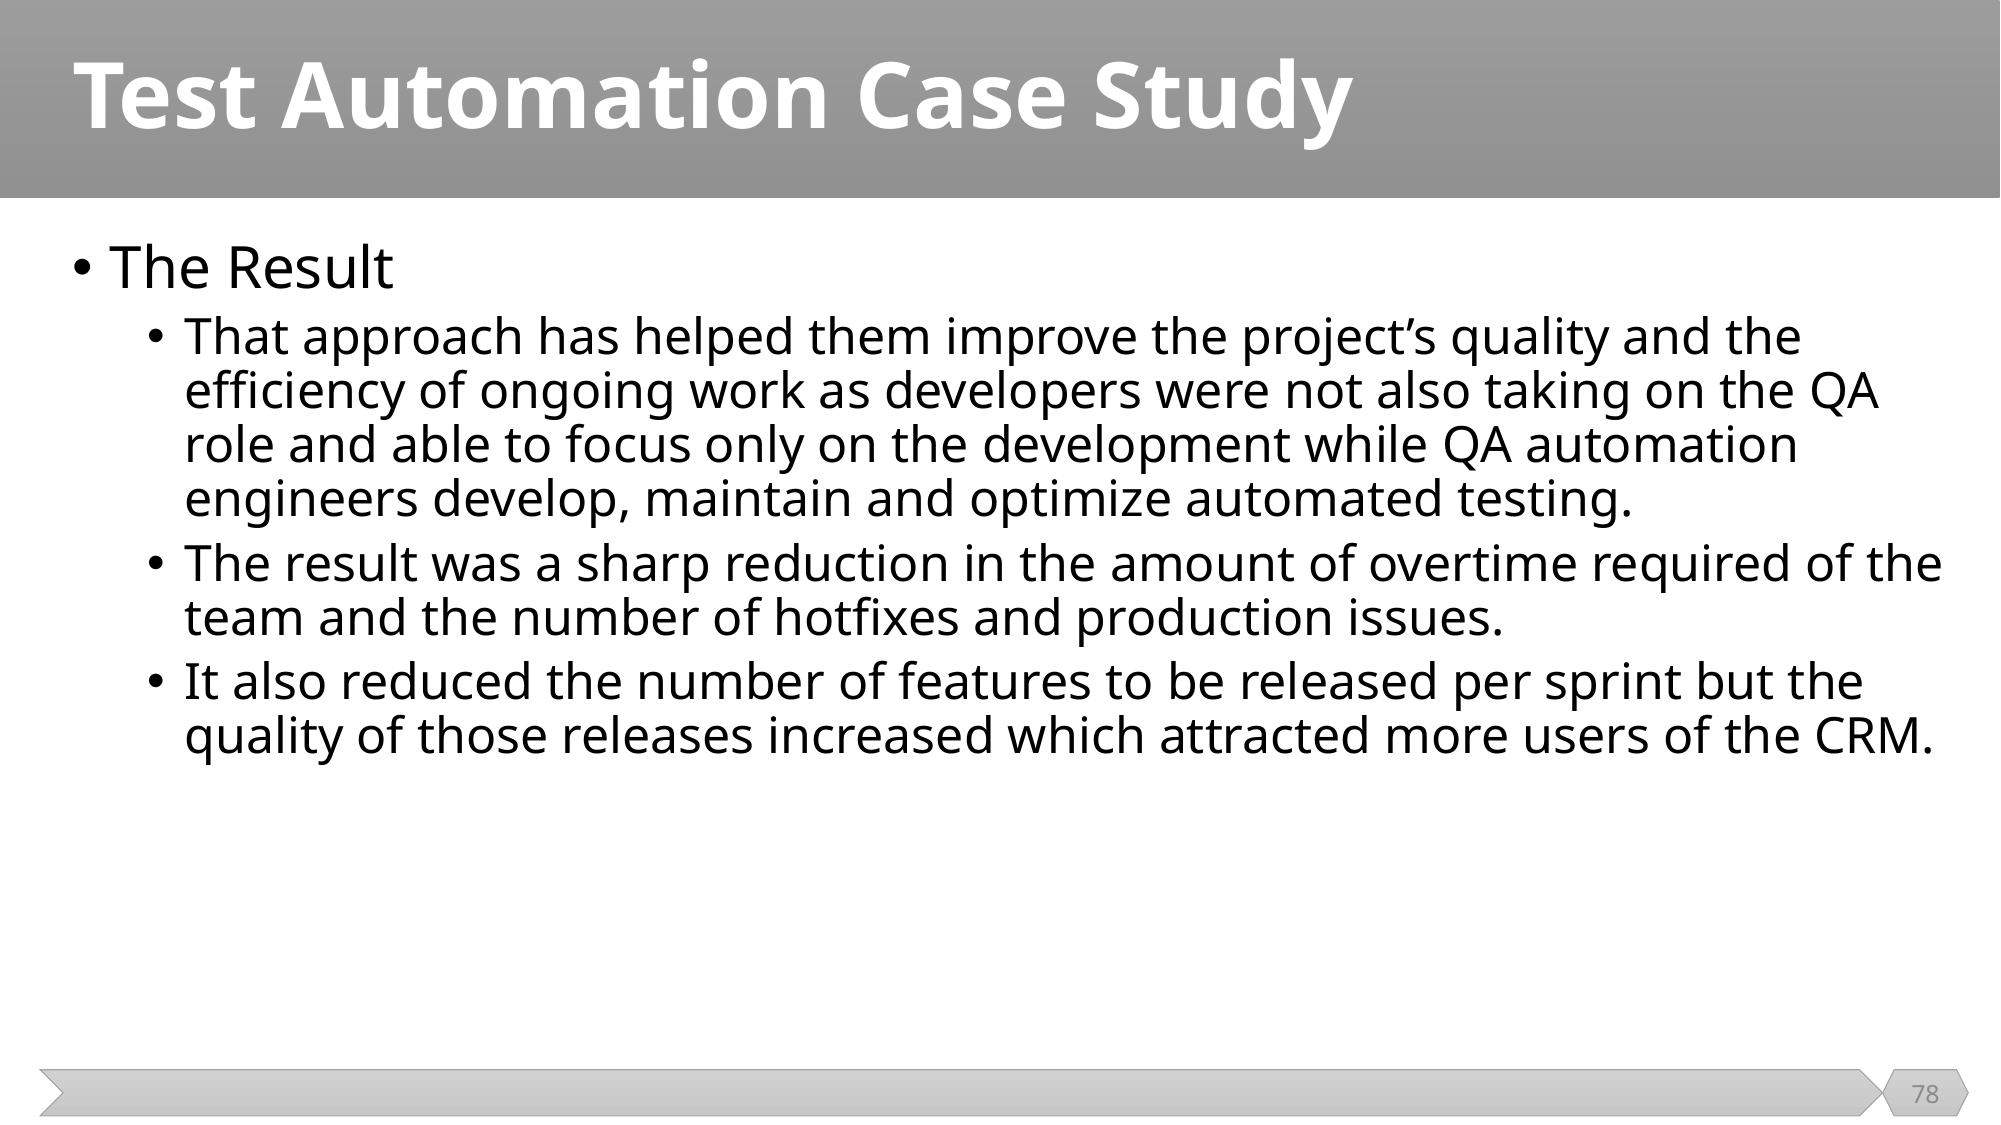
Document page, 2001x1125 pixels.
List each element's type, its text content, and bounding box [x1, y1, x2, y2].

list The Result That approach has helped them improve the project’s quality and the efficiency of ongoing work as developers were not also taking on the QA role and able to focus only on the development while QA automation engineers develop, maintain and optimize automated testing. The result was a sharp reduction in the amount of overtime required of the team and the number of hotfixes and production issues. It also reduced the number of features to be released per sprint but the quality of those releases increased which attracted more users of the CRM. [56, 230, 1969, 1010]
title Test Automation Case Study [56, 0, 1969, 199]
slide_number 78 [1882, 1065, 1969, 1125]
